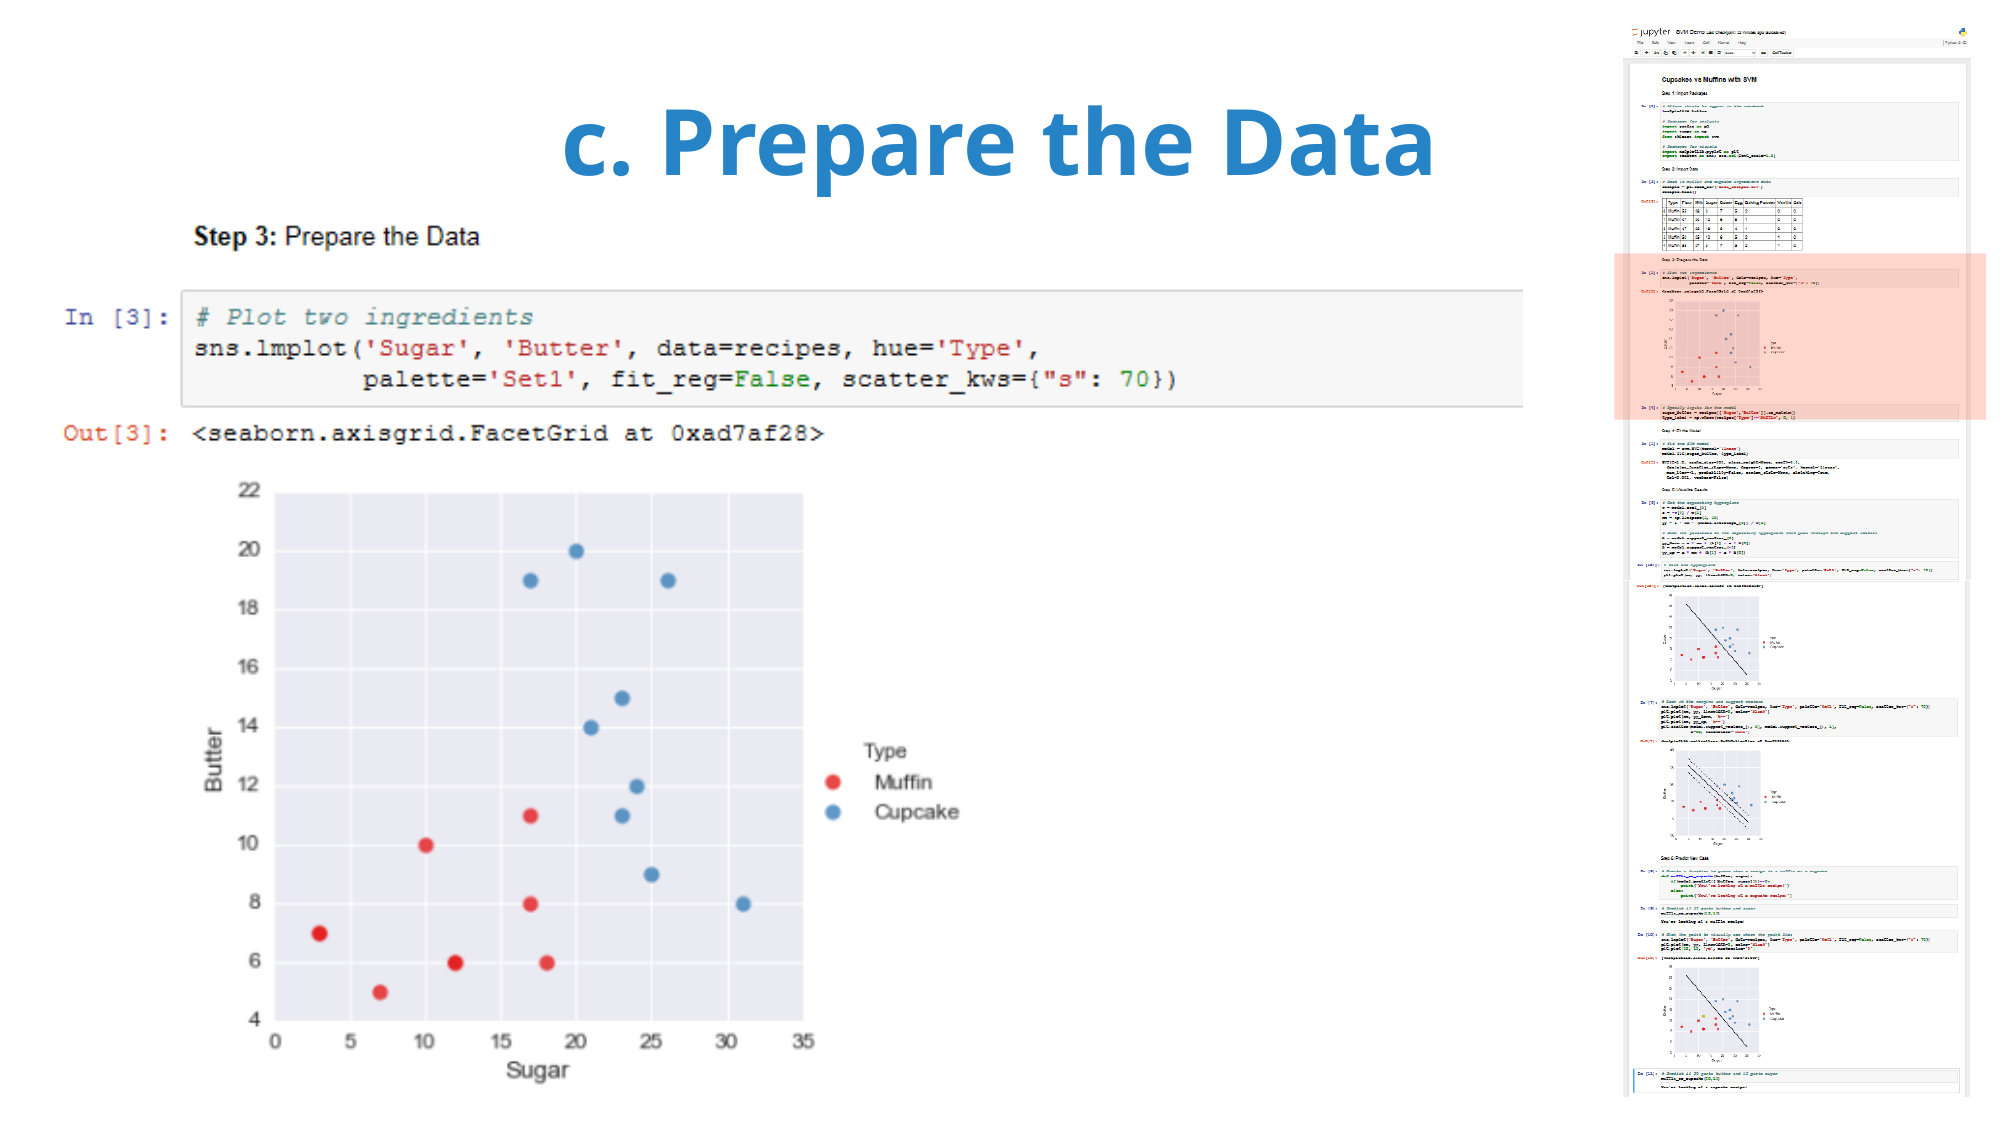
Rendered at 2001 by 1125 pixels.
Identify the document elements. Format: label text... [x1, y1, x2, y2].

picture [38, 207, 1524, 1103]
title c. Prepare the Data [99, 45, 1622, 233]
picture [1623, 737, 1970, 1097]
text_box [1612, 251, 1988, 385]
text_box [1261, 386, 2000, 737]
picture [1623, 27, 1971, 251]
